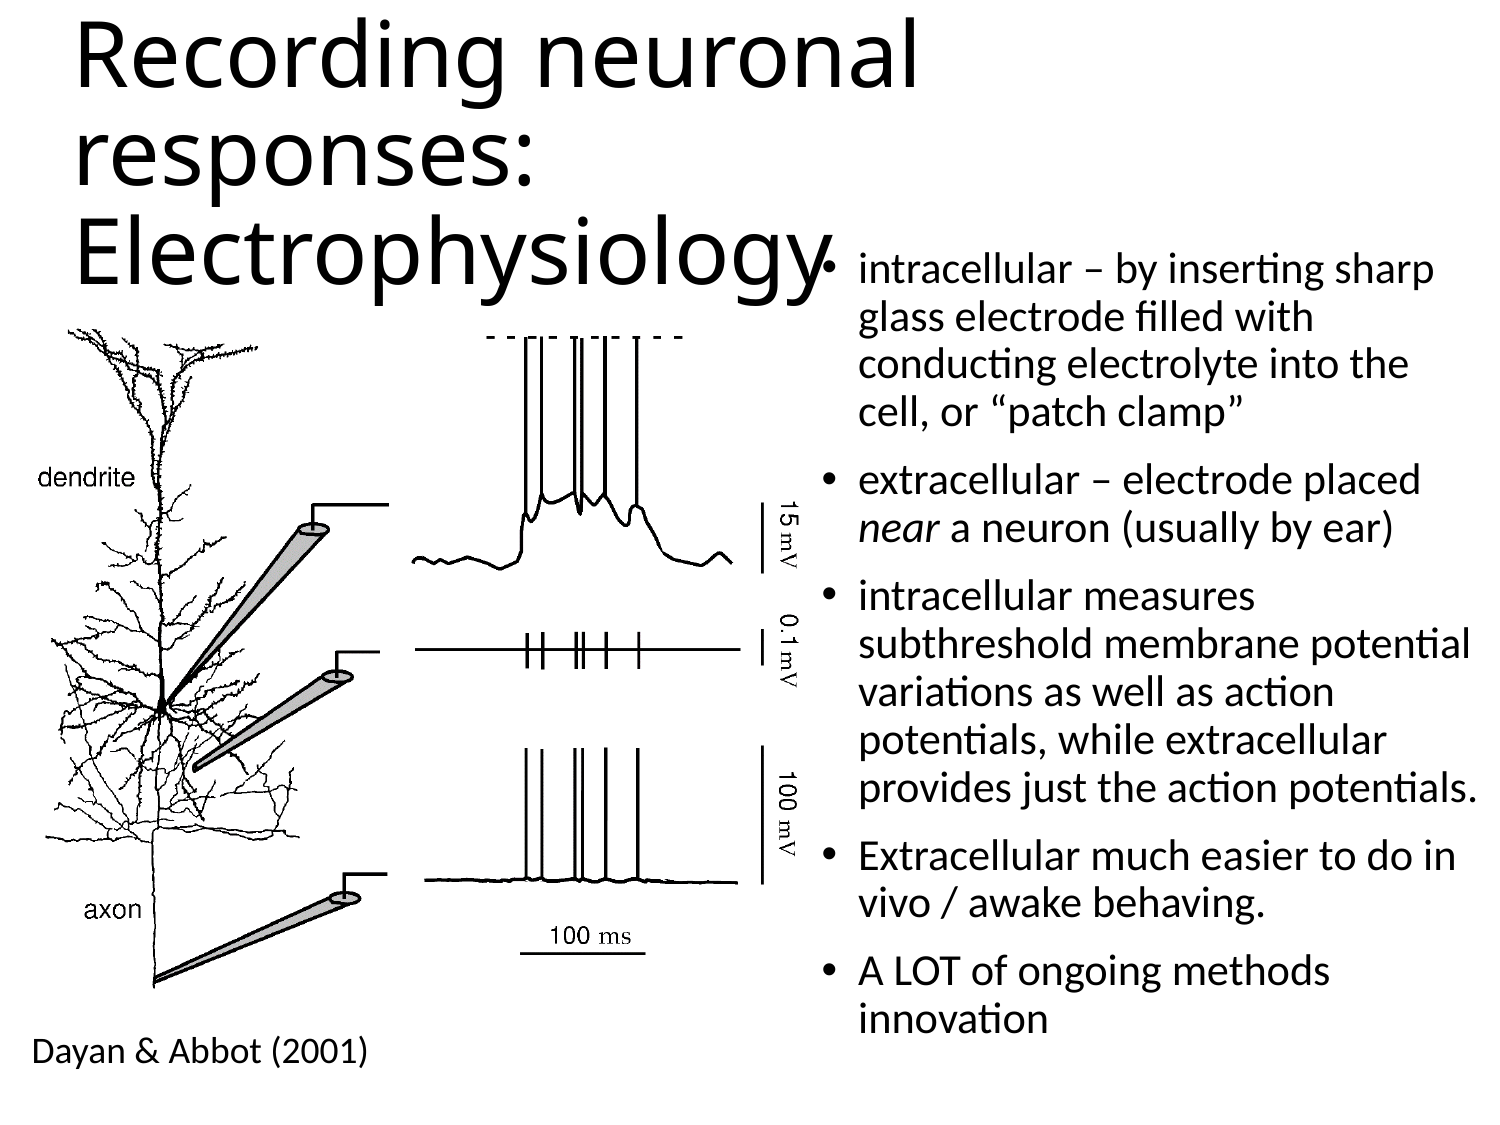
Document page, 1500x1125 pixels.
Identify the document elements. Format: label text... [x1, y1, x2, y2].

title Recording neuronal responses: Electrophysiology [57, 47, 1352, 265]
picture [33, 319, 807, 993]
list intracellular – by inserting sharp glass electrode filled with conducting electrolyte into the cell, or “patch clamp” extracellular – electrode placed near a neuron (usually by ear) intracellular measures subthreshold membrane potential variations as well as action potentials, while extracellular provides just the action potentials. Extracellular much easier to do in vivo / awake behaving. A LOT of ongoing methods innovation [806, 237, 1500, 1106]
text_box Dayan & Abbot (2001) [16, 1018, 385, 1079]
